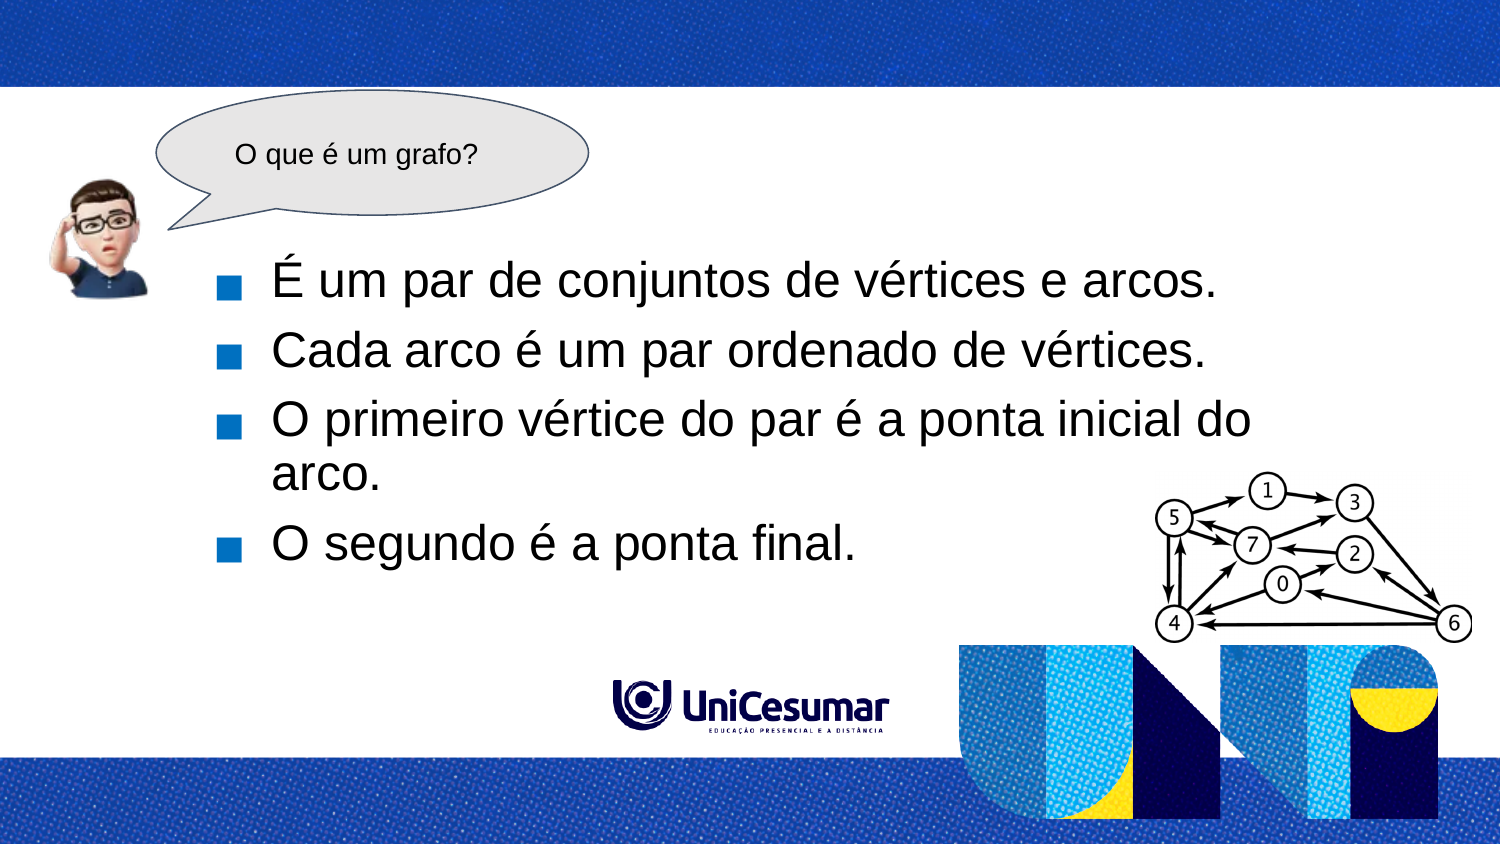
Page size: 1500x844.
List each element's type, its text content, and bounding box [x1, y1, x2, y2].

list É um par de conjuntos de vértices e arcos. Cada arco é um par ordenado de vértices. O primeiro vértice do par é a ponta inicial do arco. O segundo é a ponta final. [181, 247, 1306, 612]
picture [0, 0, 1500, 844]
text_box O que é um grafo? [159, 90, 589, 227]
